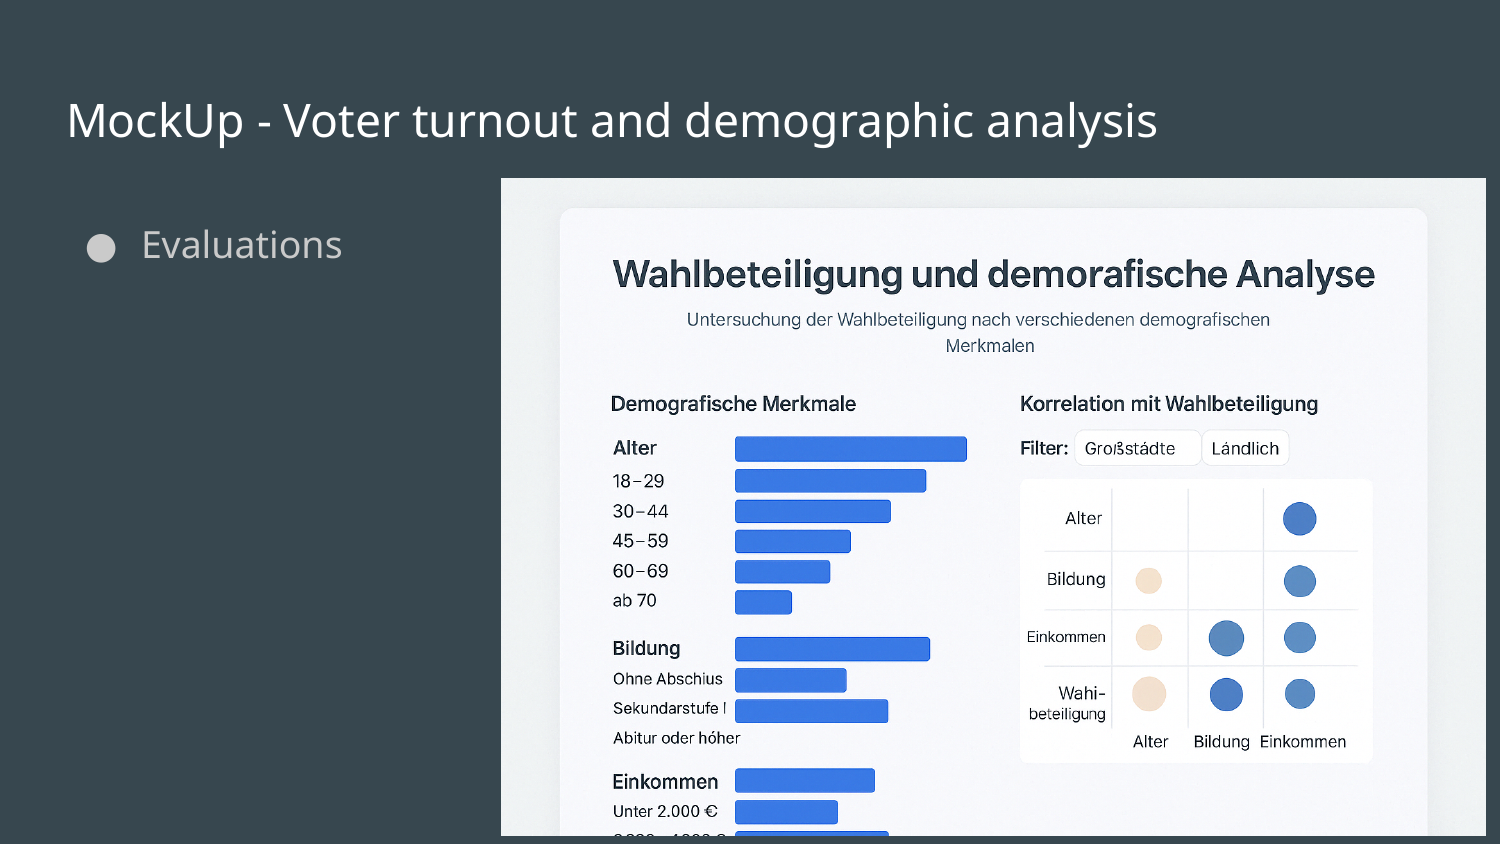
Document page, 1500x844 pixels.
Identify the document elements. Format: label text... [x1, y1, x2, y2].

title MockUp - Voter turnout and demographic analysis [51, 72, 1449, 167]
picture [500, 178, 1487, 836]
list Evaluations [51, 189, 495, 750]
